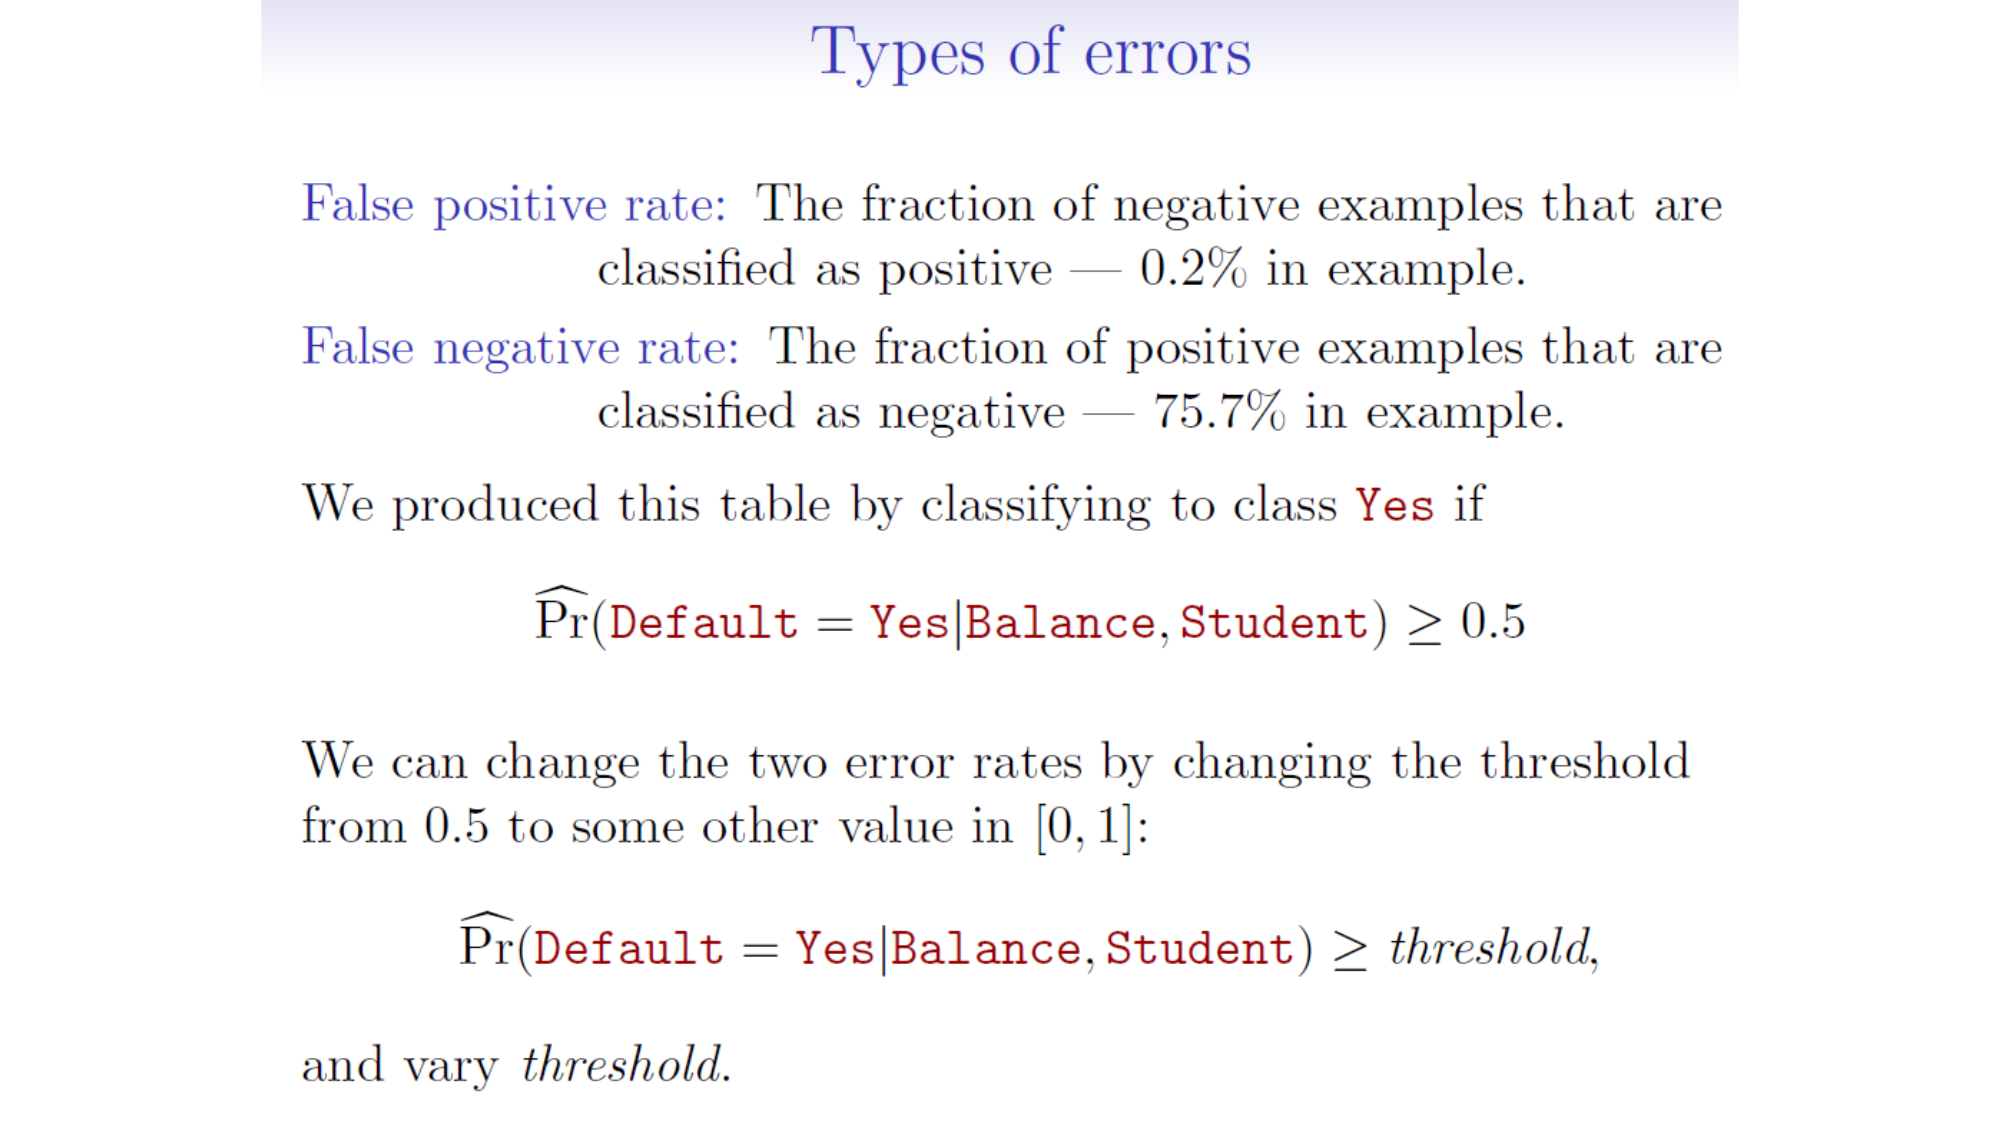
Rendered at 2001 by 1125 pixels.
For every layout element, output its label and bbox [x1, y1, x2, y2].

picture [261, 0, 1739, 1125]
